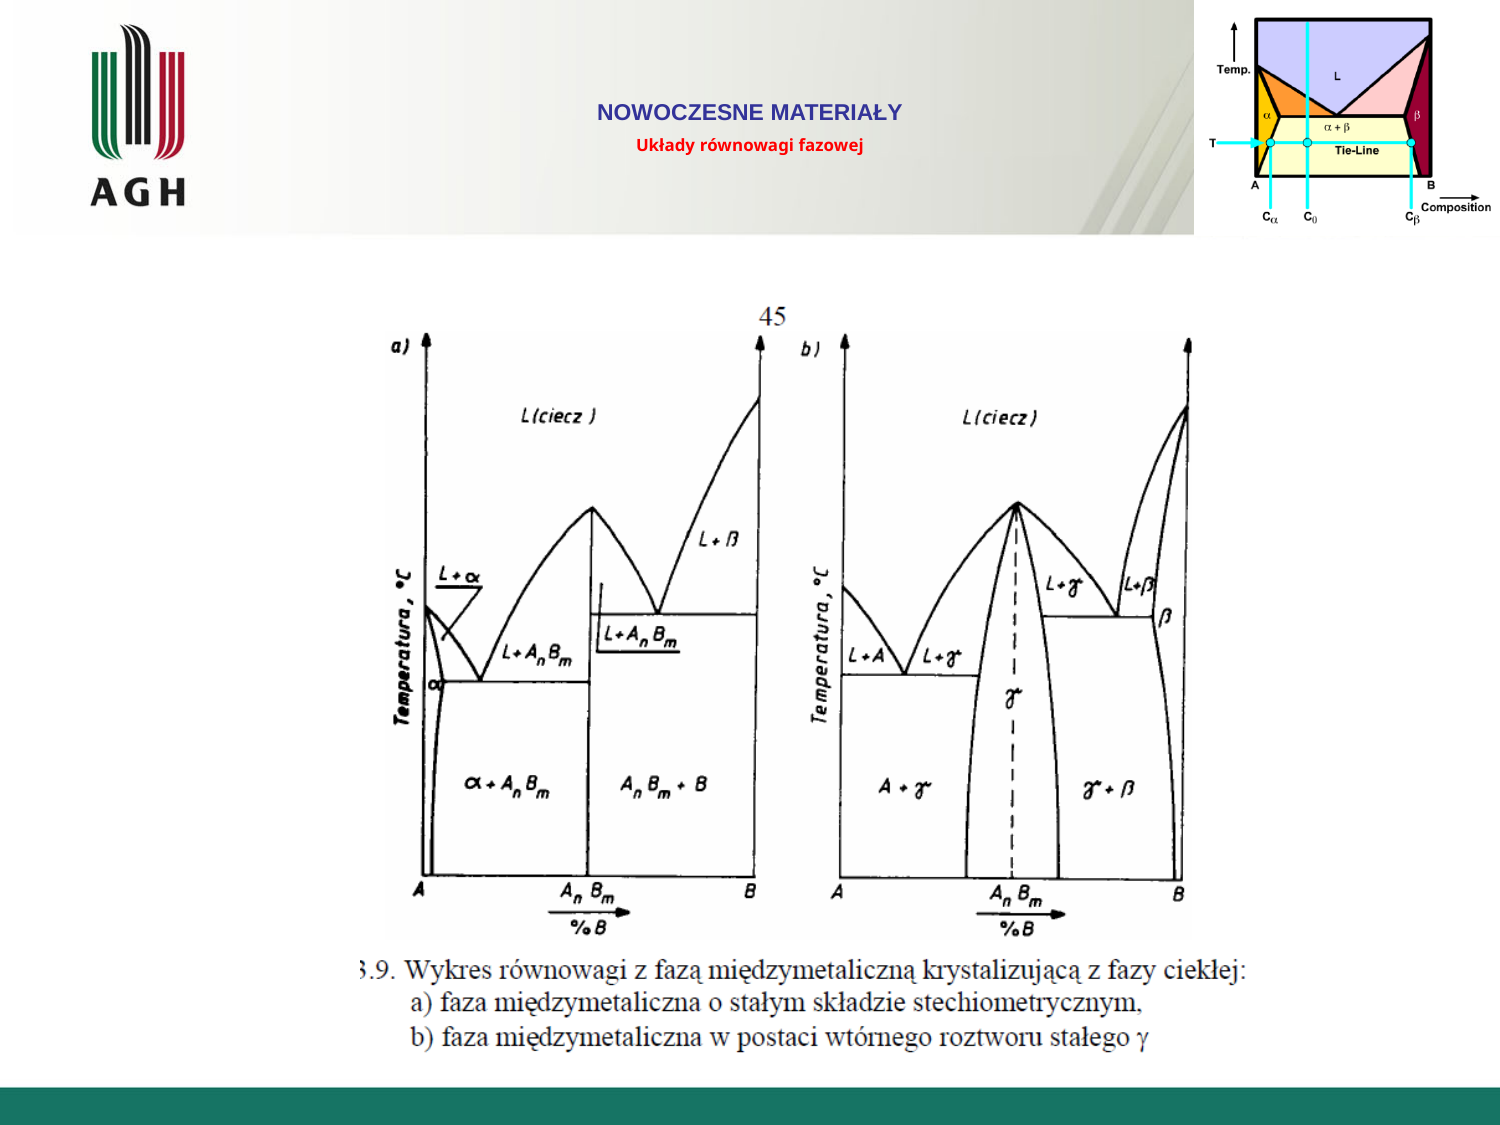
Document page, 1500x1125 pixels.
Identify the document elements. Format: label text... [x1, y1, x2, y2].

text_box Układy równowagi fazowej [259, 122, 1188, 178]
picture [0, 0, 1500, 1125]
text_box NOWOCZESNE MATERIAŁY [584, 98, 916, 149]
